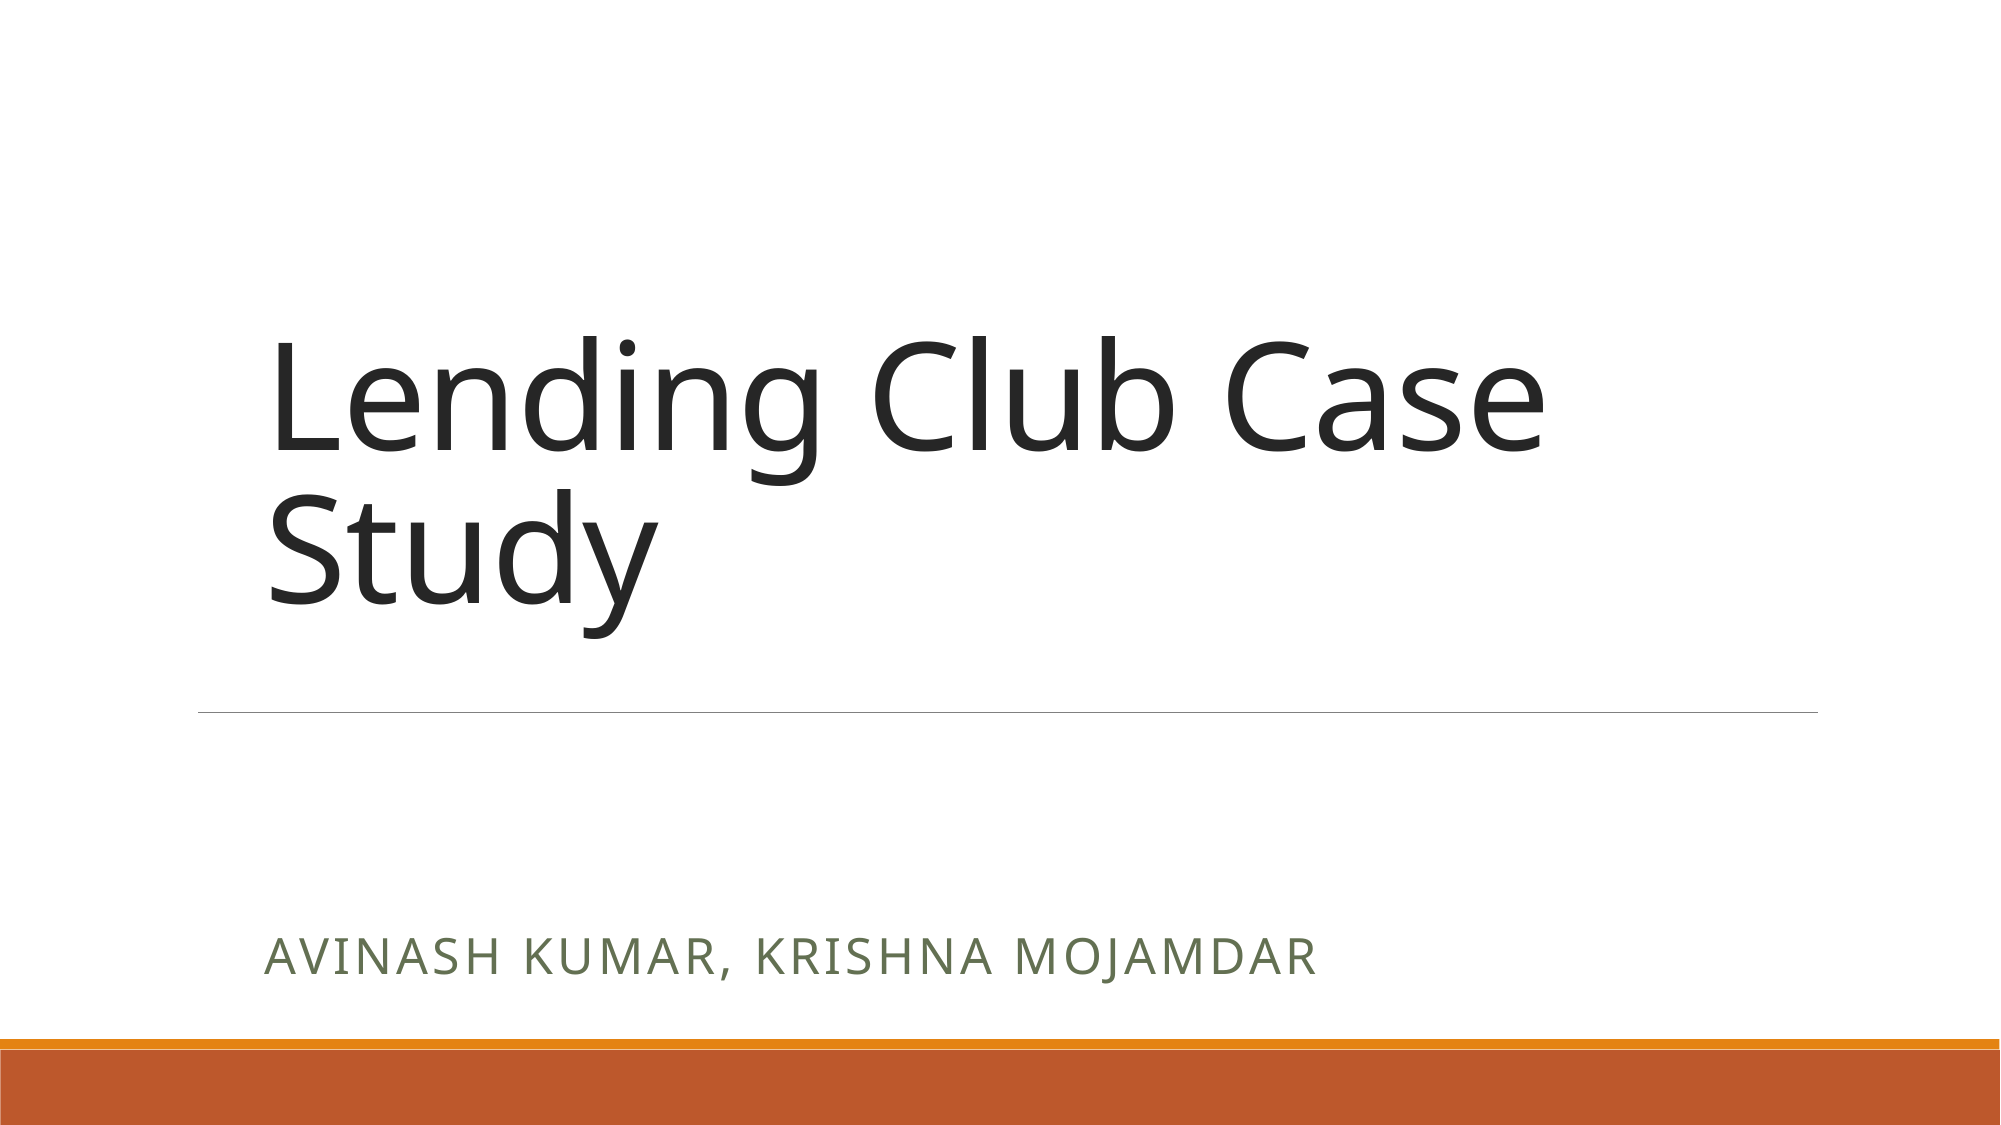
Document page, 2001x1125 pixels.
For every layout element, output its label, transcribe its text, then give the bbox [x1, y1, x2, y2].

subtitle Avinash Kumar, Krishna Mojamdar [249, 904, 1750, 1012]
title Lending Club Case Study [249, 212, 1750, 750]
